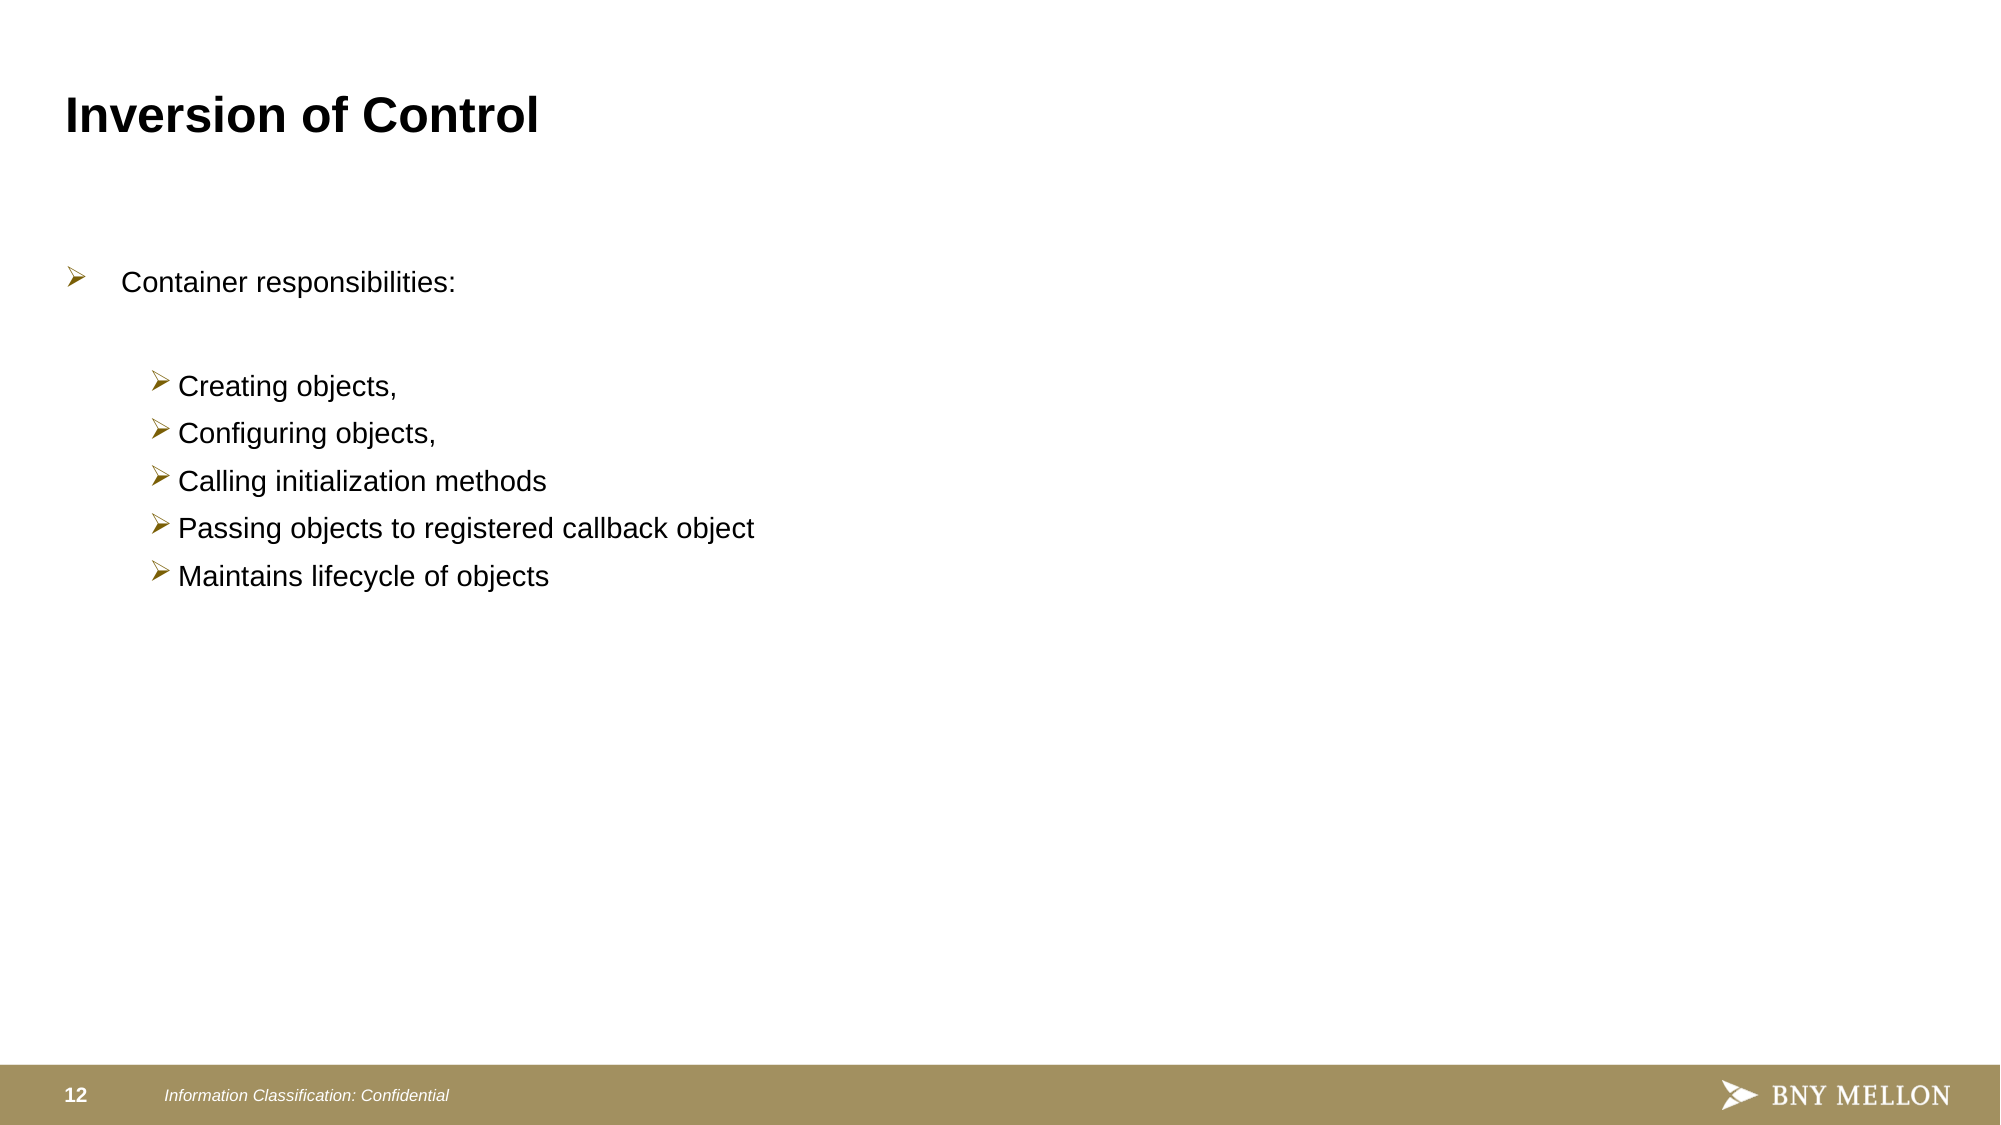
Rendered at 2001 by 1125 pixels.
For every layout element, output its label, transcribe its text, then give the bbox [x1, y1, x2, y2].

picture [1722, 1080, 1950, 1110]
title Inversion of Control [50, 75, 1950, 212]
list Container responsibilities: Creating objects, Configuring objects, Calling initialization methods Passing objects to registered callback object Maintains lifecycle of objects [50, 259, 1950, 994]
